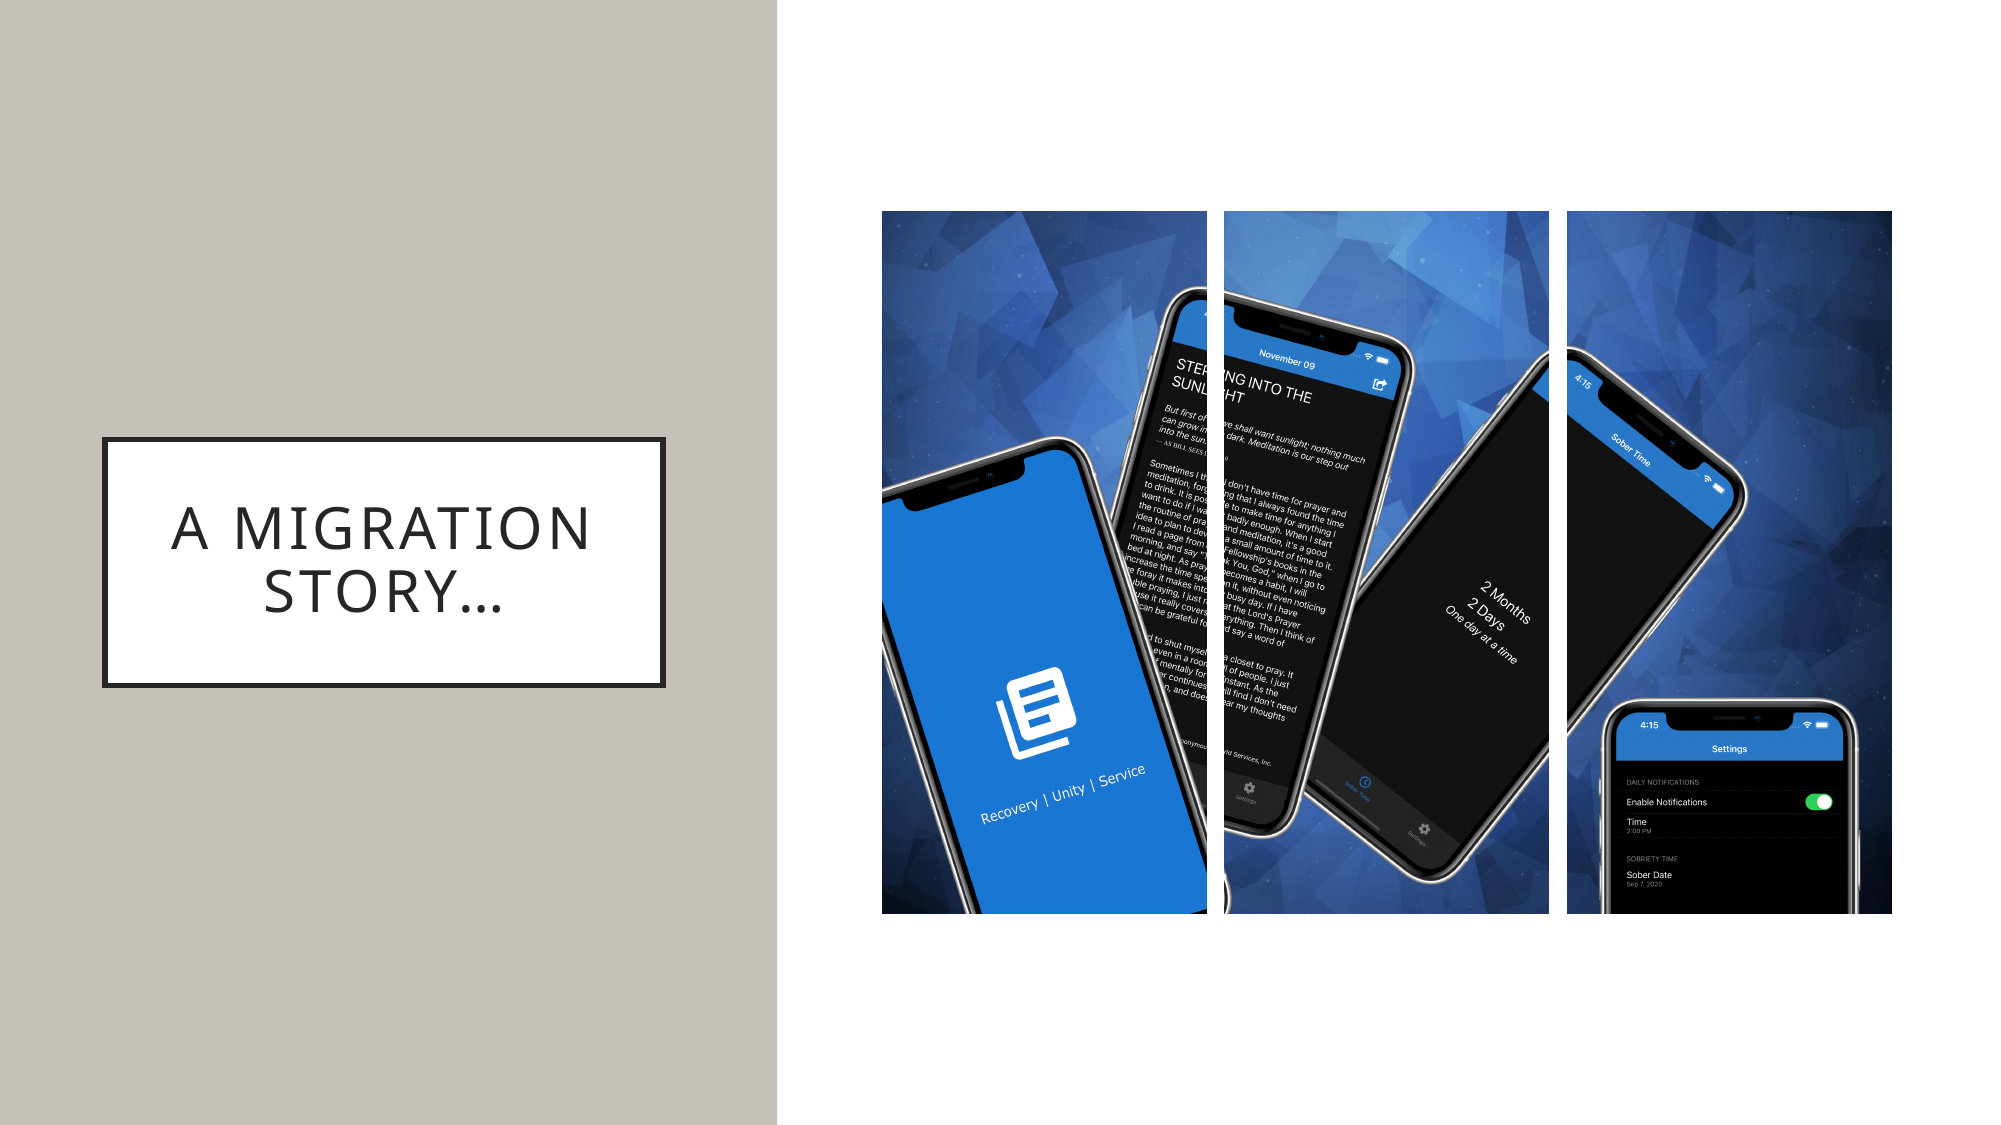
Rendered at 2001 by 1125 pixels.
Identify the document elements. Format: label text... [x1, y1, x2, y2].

text_box [779, 0, 2000, 1125]
text_box [0, 0, 778, 1125]
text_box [882, 211, 1892, 914]
title A Migration Story… [102, 437, 666, 688]
